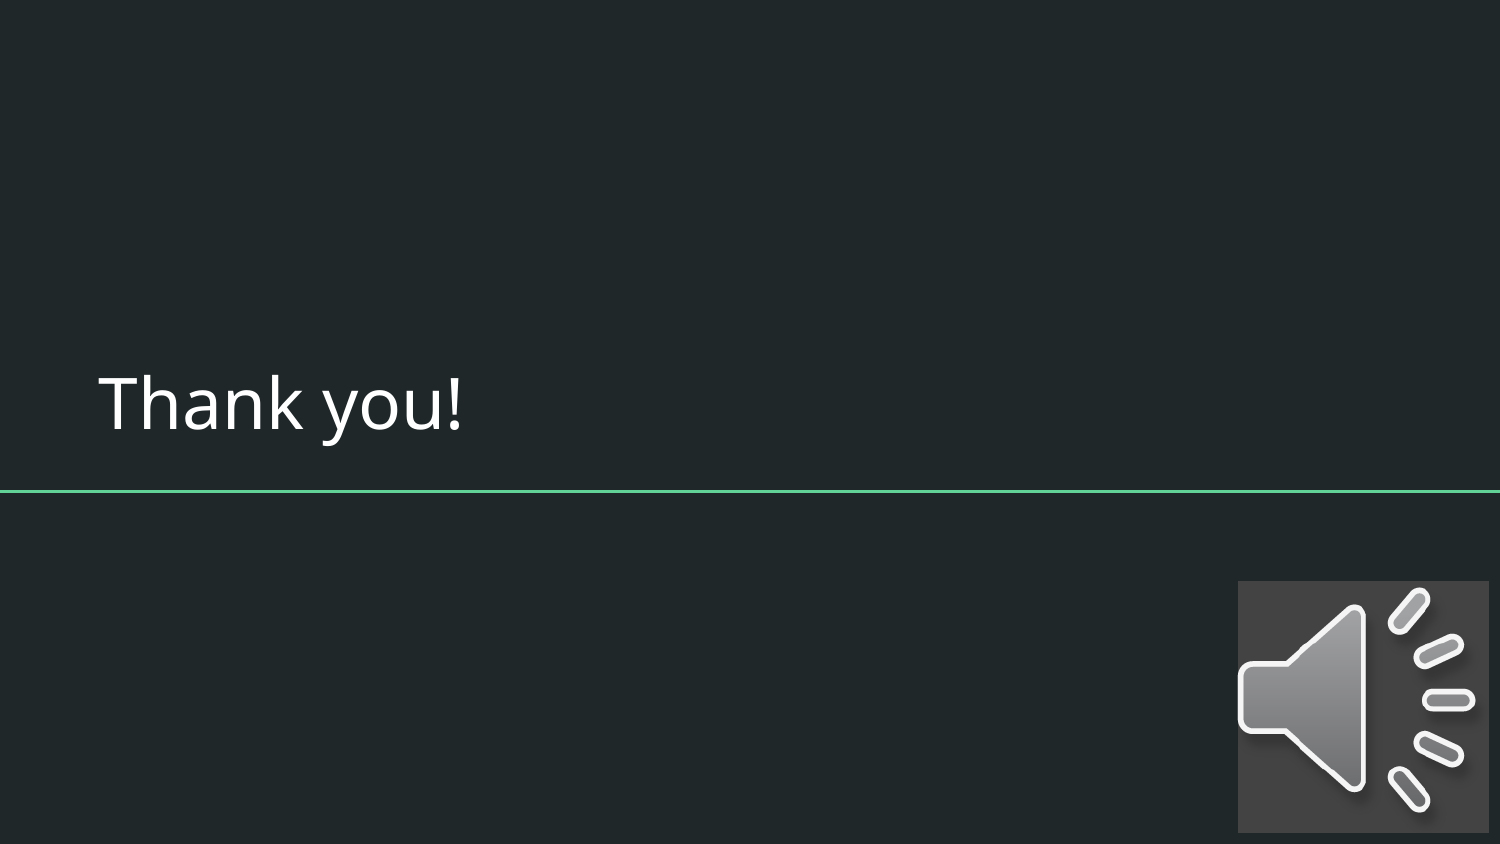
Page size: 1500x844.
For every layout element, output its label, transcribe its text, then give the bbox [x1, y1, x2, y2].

title Thank you! [83, 337, 1417, 466]
picture [1236, 580, 1490, 834]
